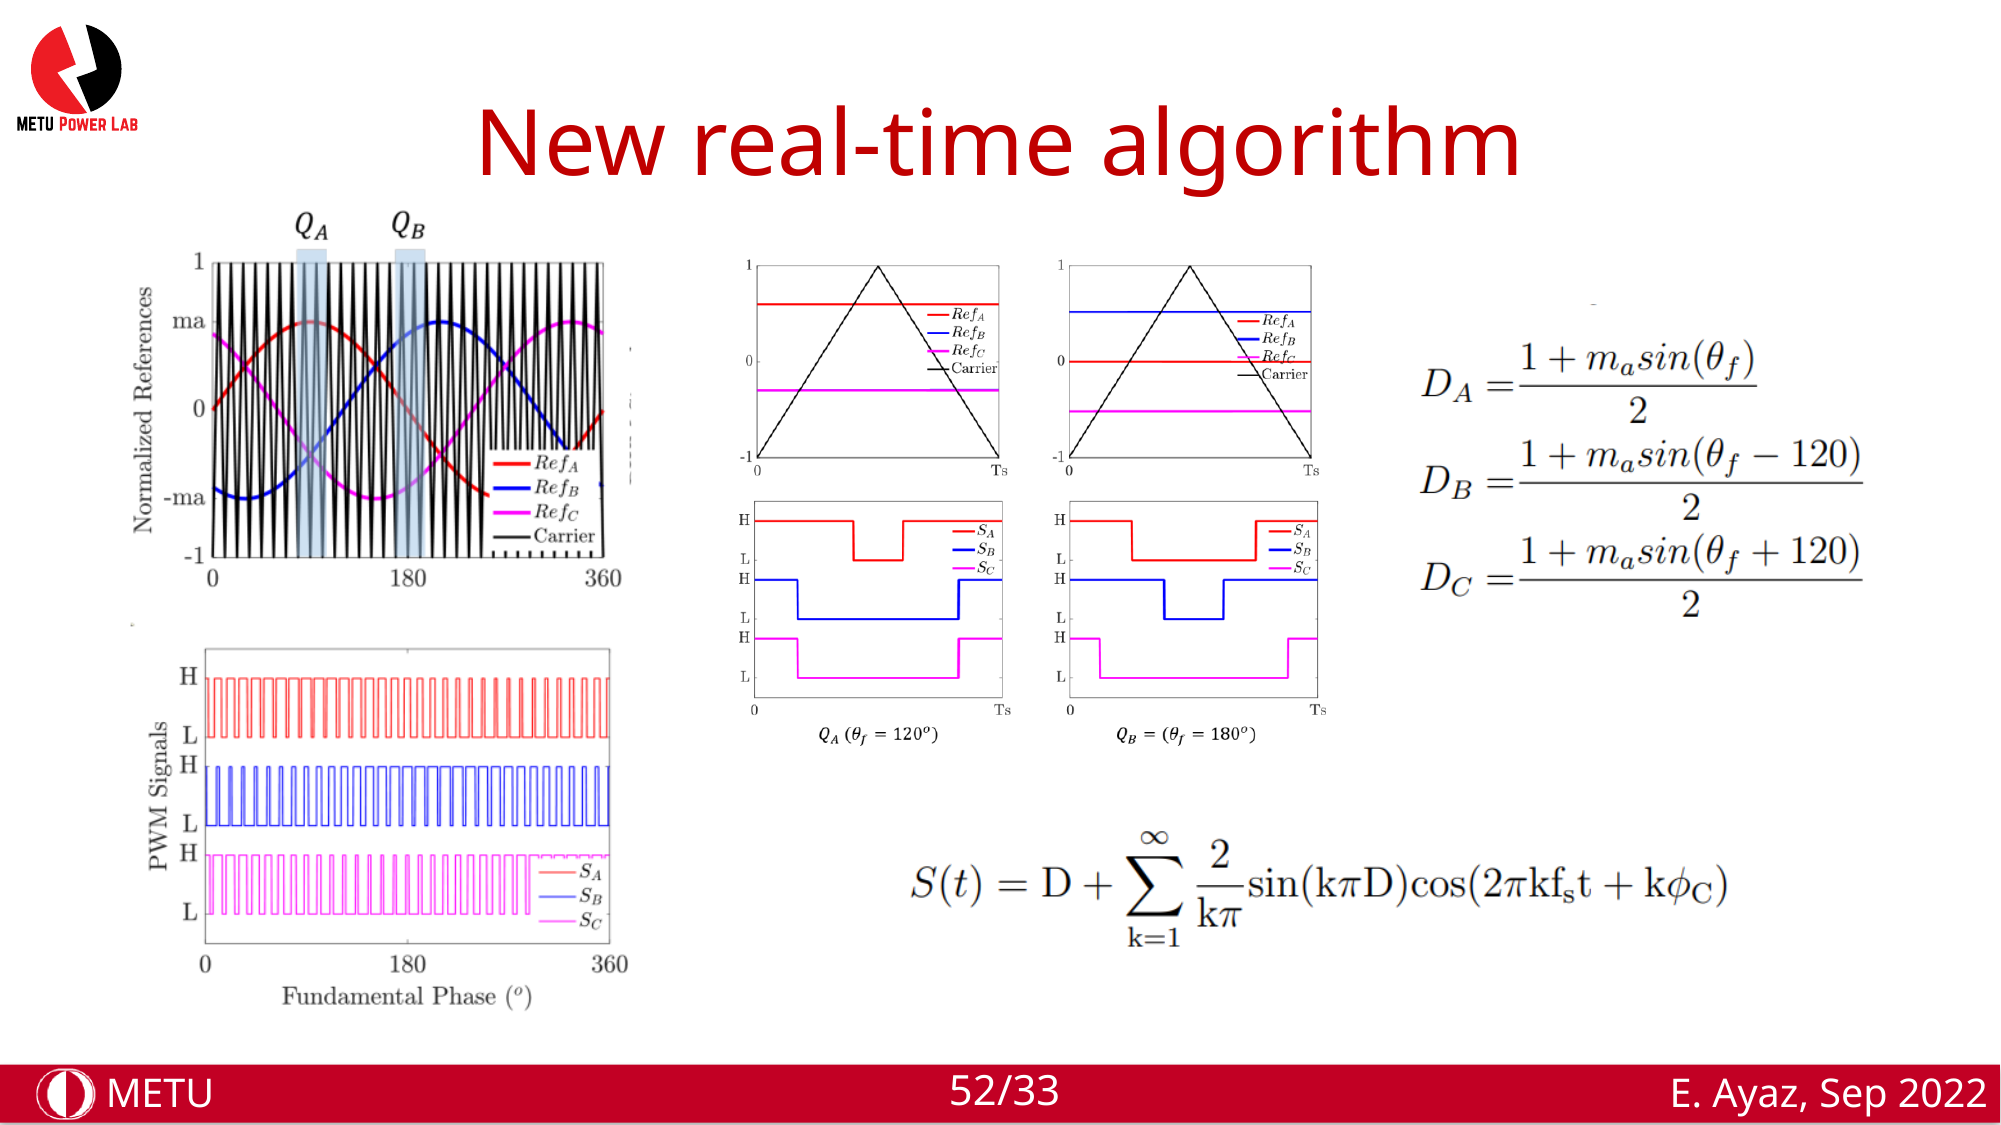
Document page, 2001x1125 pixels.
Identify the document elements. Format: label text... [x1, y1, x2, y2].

picture [883, 795, 1770, 954]
picture [30, 1068, 99, 1120]
picture [59, 207, 1914, 1043]
title New real-time algorithm [99, 45, 1900, 233]
